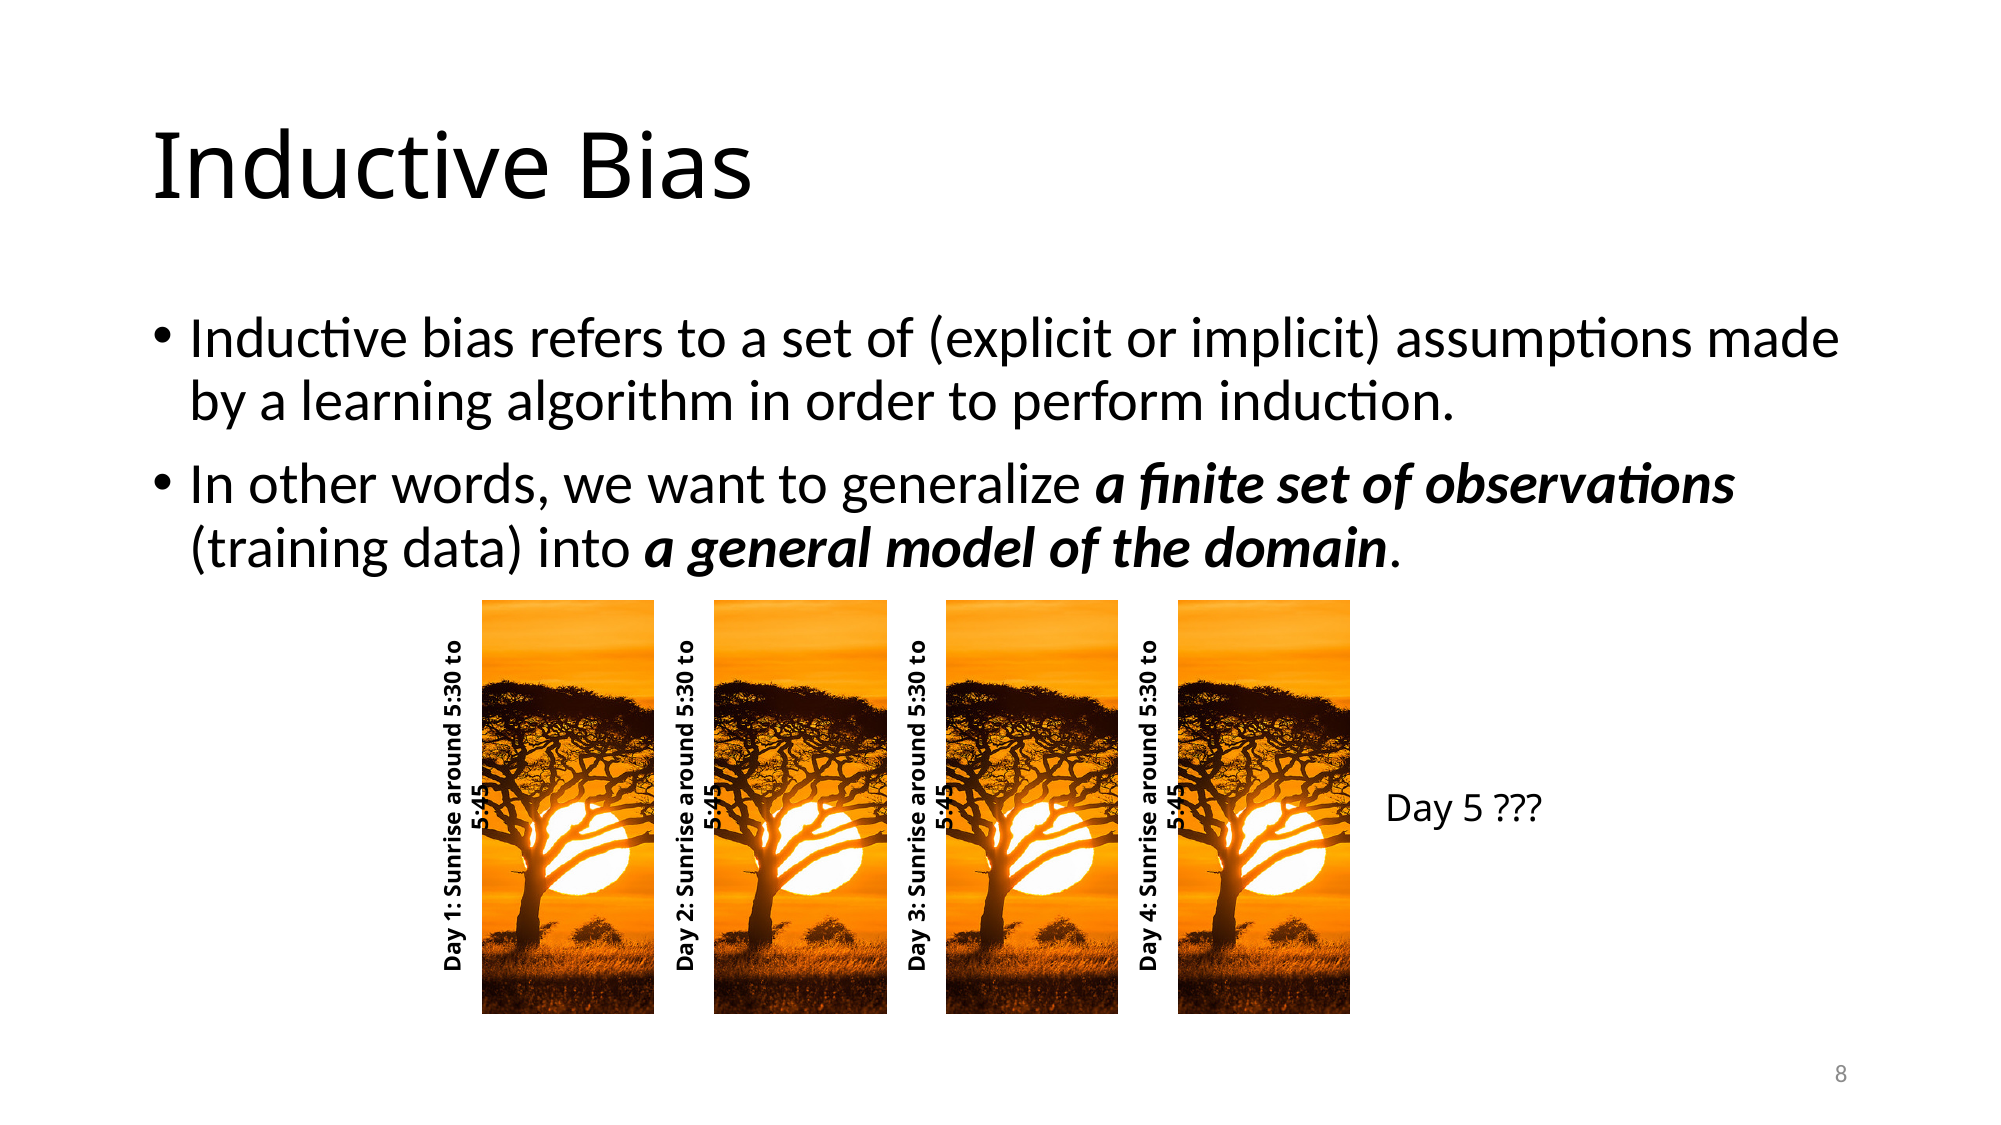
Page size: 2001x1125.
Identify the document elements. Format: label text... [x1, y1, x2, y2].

picture [1178, 600, 1350, 1014]
text_box Day 3: Sunrise around 5:30 to 5:45 [894, 600, 946, 1014]
text_box Day 5 ??? [1357, 776, 1570, 837]
list Inductive bias refers to a set of (explicit or implicit) assumptions made by a learning algorithm in order to perform induction. In other words, we want to generalize a finite set of observations (training data) into a general model of the domain. [137, 299, 1863, 1014]
text_box Day 1: Sunrise around 5:30 to 5:45 [430, 600, 482, 1014]
picture [714, 600, 887, 1014]
title Inductive Bias [137, 59, 1863, 278]
picture [482, 600, 654, 1014]
text_box Day 2: Sunrise around 5:30 to 5:45 [662, 600, 714, 1014]
slide_number 8 [1412, 1042, 1863, 1103]
text_box Day 4: Sunrise around 5:30 to 5:45 [1126, 600, 1178, 1014]
picture [946, 600, 1118, 1014]
